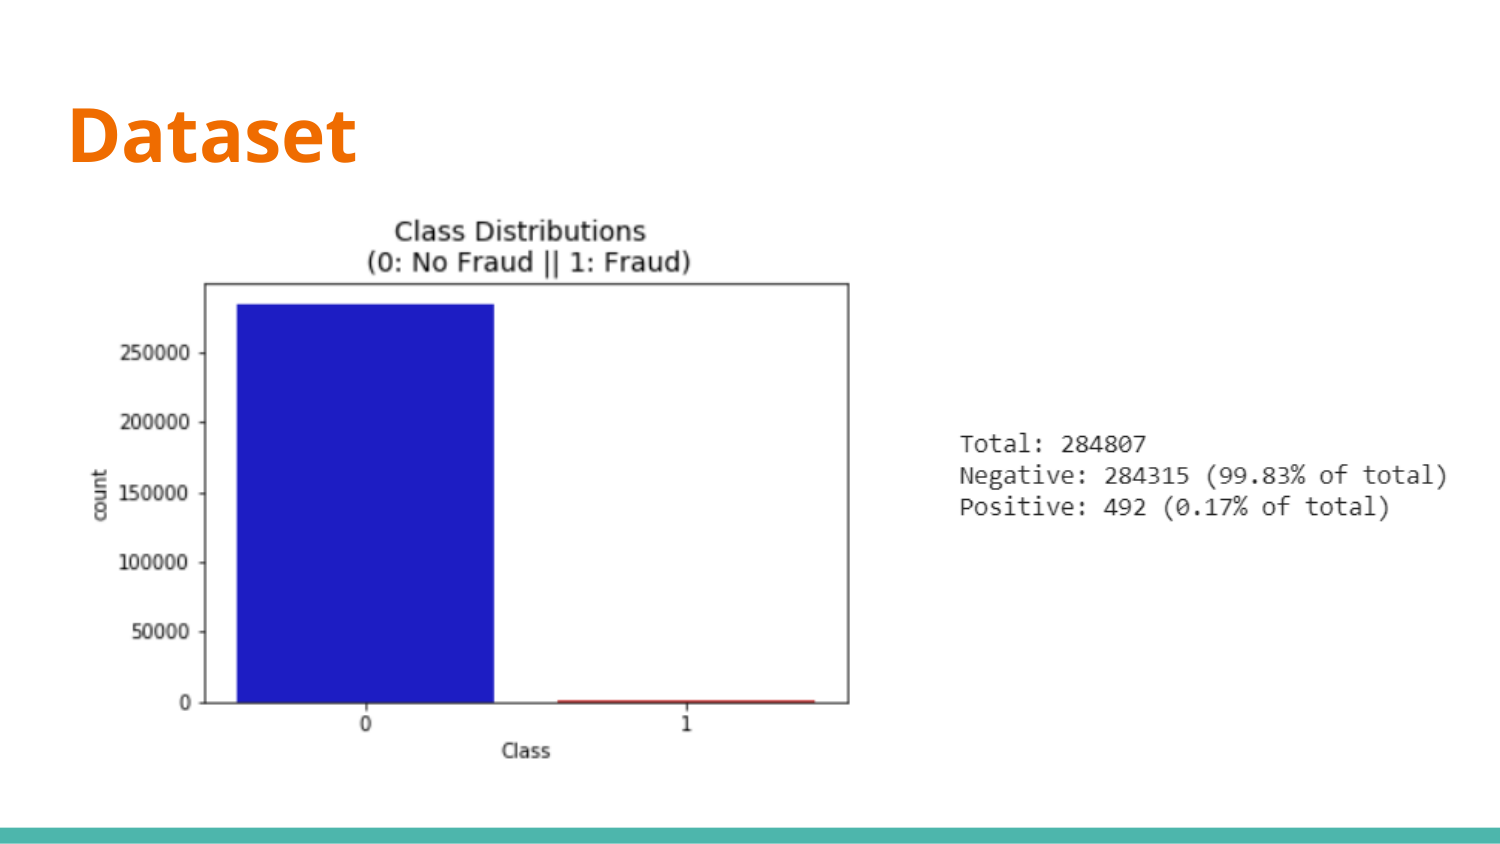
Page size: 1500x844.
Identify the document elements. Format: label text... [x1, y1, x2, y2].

title Dataset [51, 72, 1449, 189]
picture [953, 426, 1472, 556]
picture [67, 188, 933, 794]
